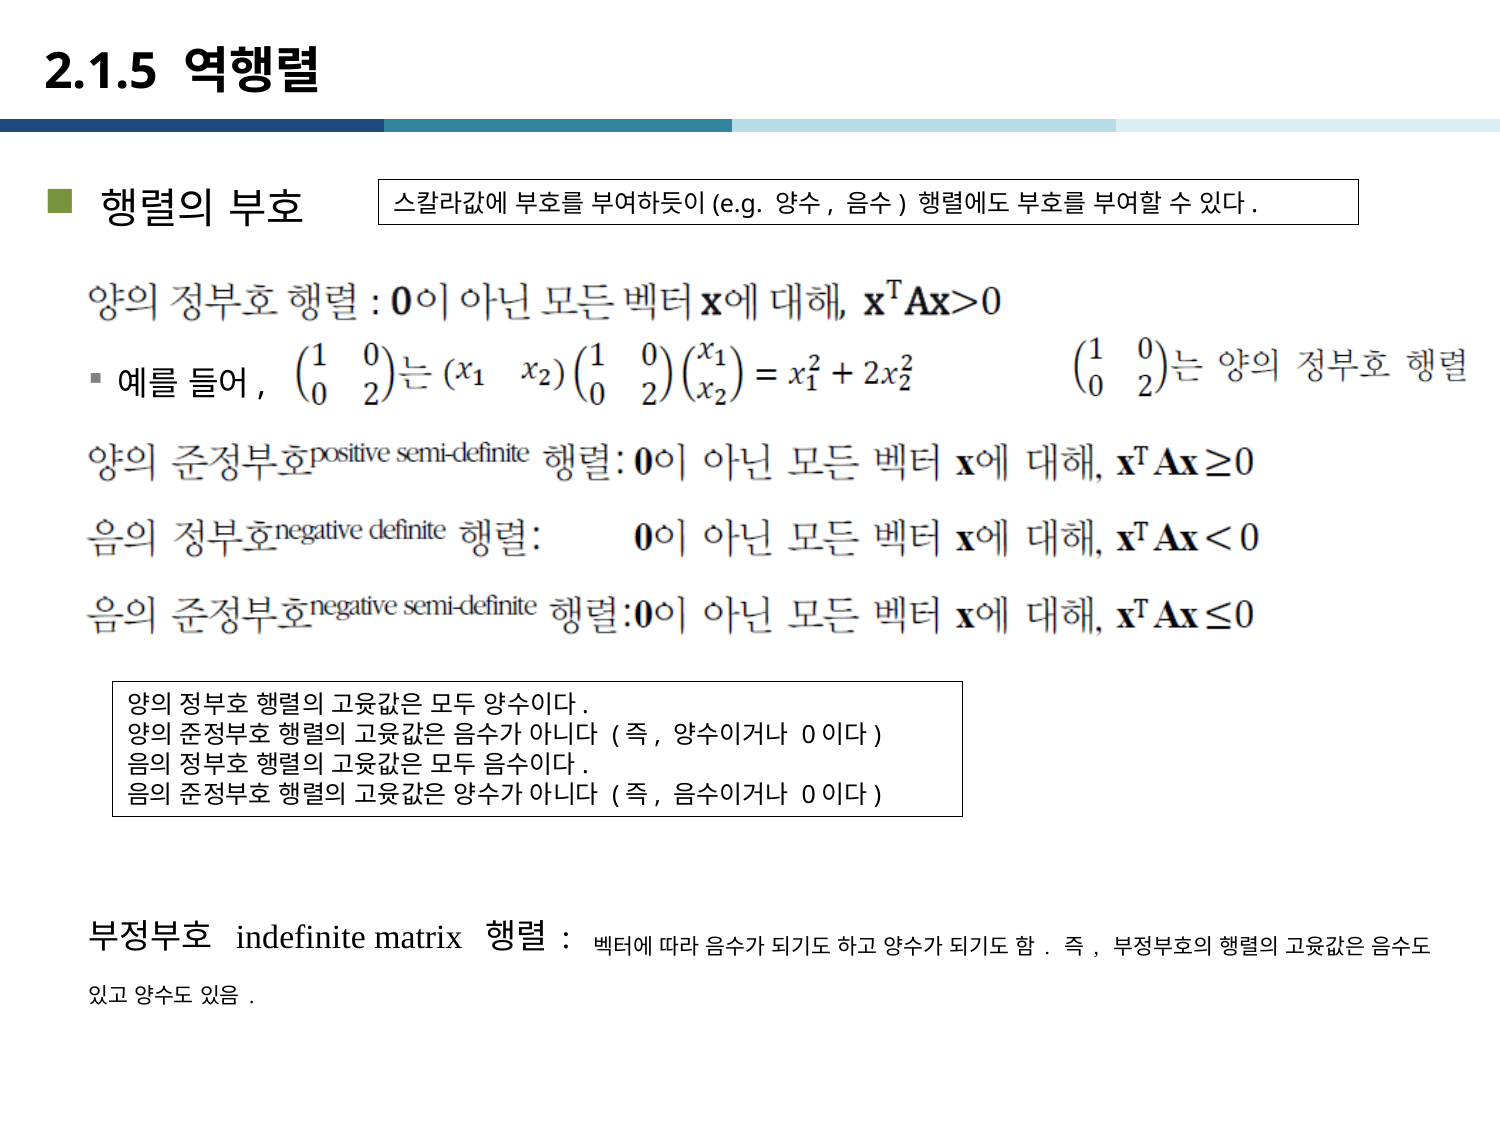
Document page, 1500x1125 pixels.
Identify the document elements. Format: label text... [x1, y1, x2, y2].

picture [289, 339, 916, 410]
title 2.1.5 역행렬 [29, 23, 1270, 114]
picture [1068, 335, 1471, 401]
text_box 양의 정부호 행렬의 고윳값은 모두 양수이다. 양의 준정부호 행렬의 고윳값은 음수가 아니다 (즉, 양수이거나 0이다) 음의 정부호 행렬의 고윳값은 모두 음수이다. 음의 준정부호 행렬의 고윳값은 양수가 아니다 (즉, 음수이거나 0이다) [112, 681, 963, 817]
text_box 스칼라값에 부호를 부여하듯이(e.g. 양수, 음수) 행렬에도 부호를 부여할 수 있다. [378, 179, 1359, 225]
list 행렬의 부호 예를 들어, 이므로 부정부호 indefinite matrix 행렬: 벡터에 따라 음수가 되기도 하고 양수가 되기도 함. 즉, 부정부호의 행렬의 고윳값은 음수도 있고 양수도 있음. [29, 148, 1471, 1083]
picture [79, 432, 1270, 642]
picture [86, 270, 1010, 336]
